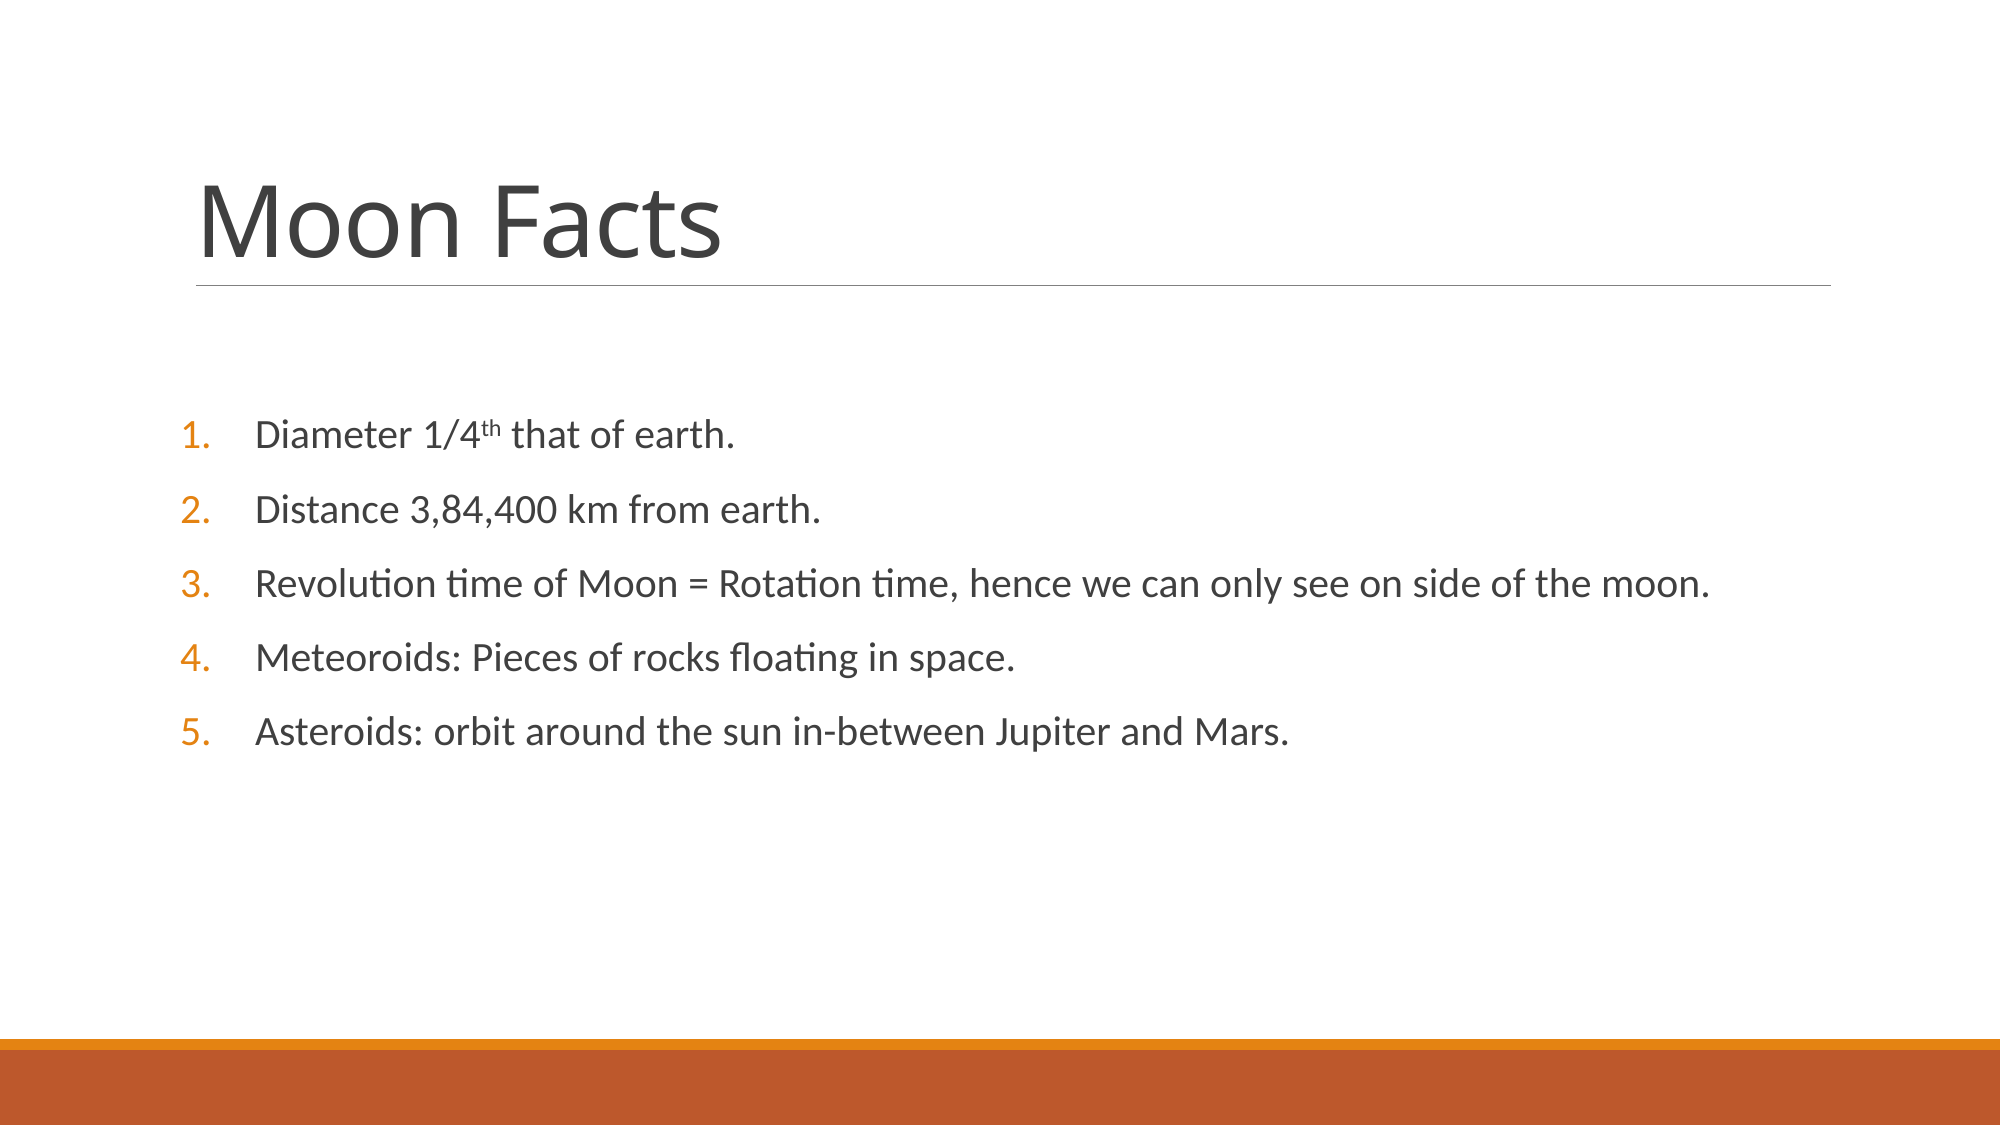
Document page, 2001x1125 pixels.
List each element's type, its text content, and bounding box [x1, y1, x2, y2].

title Moon Facts [180, 47, 1830, 285]
list Diameter 1/4th that of earth. Distance 3,84,400 km from earth. Revolution time of Moon = Rotation time, hence we can only see on side of the moon. Meteoroids: Pieces of rocks floating in space. Asteroids: orbit around the sun in-between Jupiter and Mars. [180, 405, 1830, 832]
